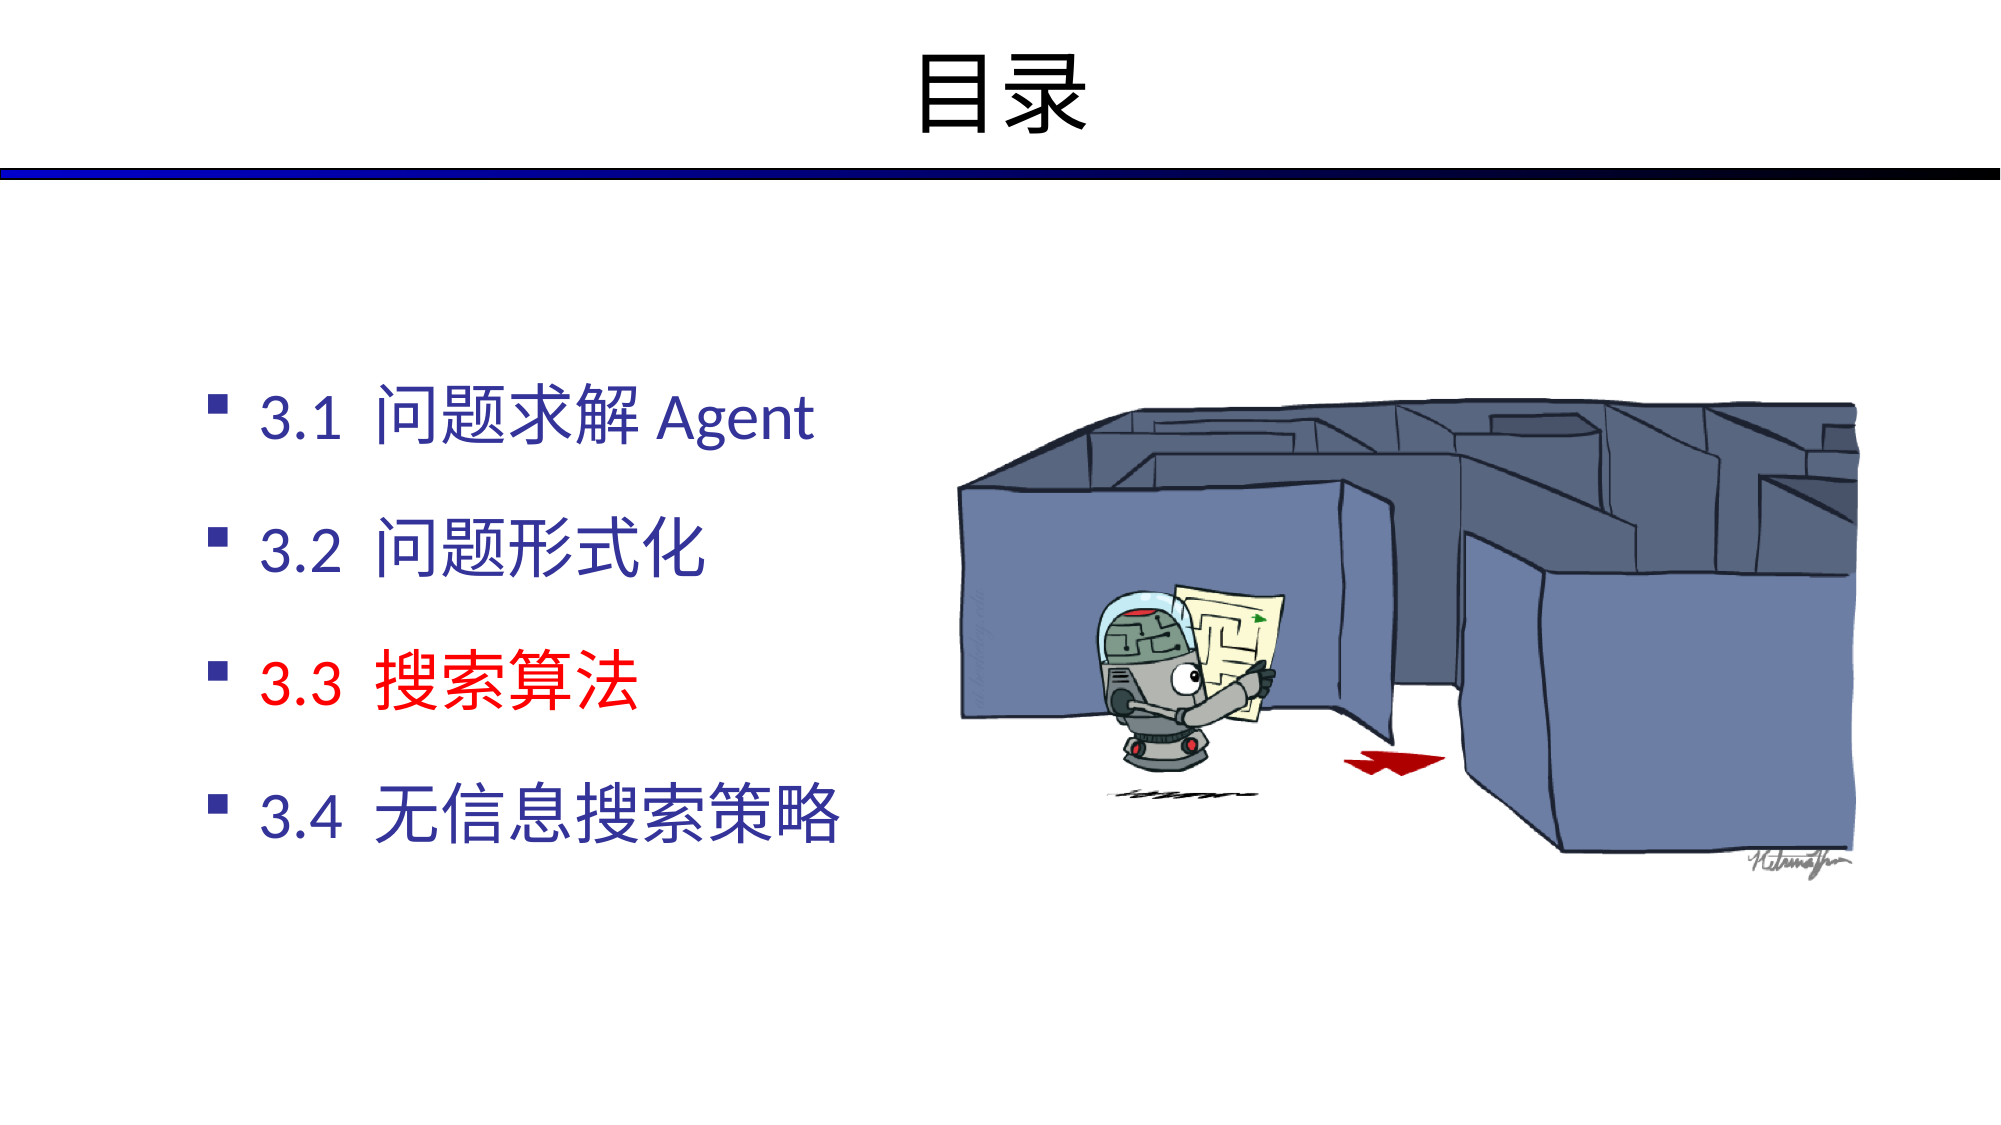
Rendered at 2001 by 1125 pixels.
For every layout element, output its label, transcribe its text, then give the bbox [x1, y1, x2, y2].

picture [837, 137, 1912, 944]
list 3.1 问题求解Agent 3.2 问题形式化 3.3 搜索算法 3.4 无信息搜索策略 [187, 324, 1747, 1101]
title 目录 [0, 0, 2000, 184]
